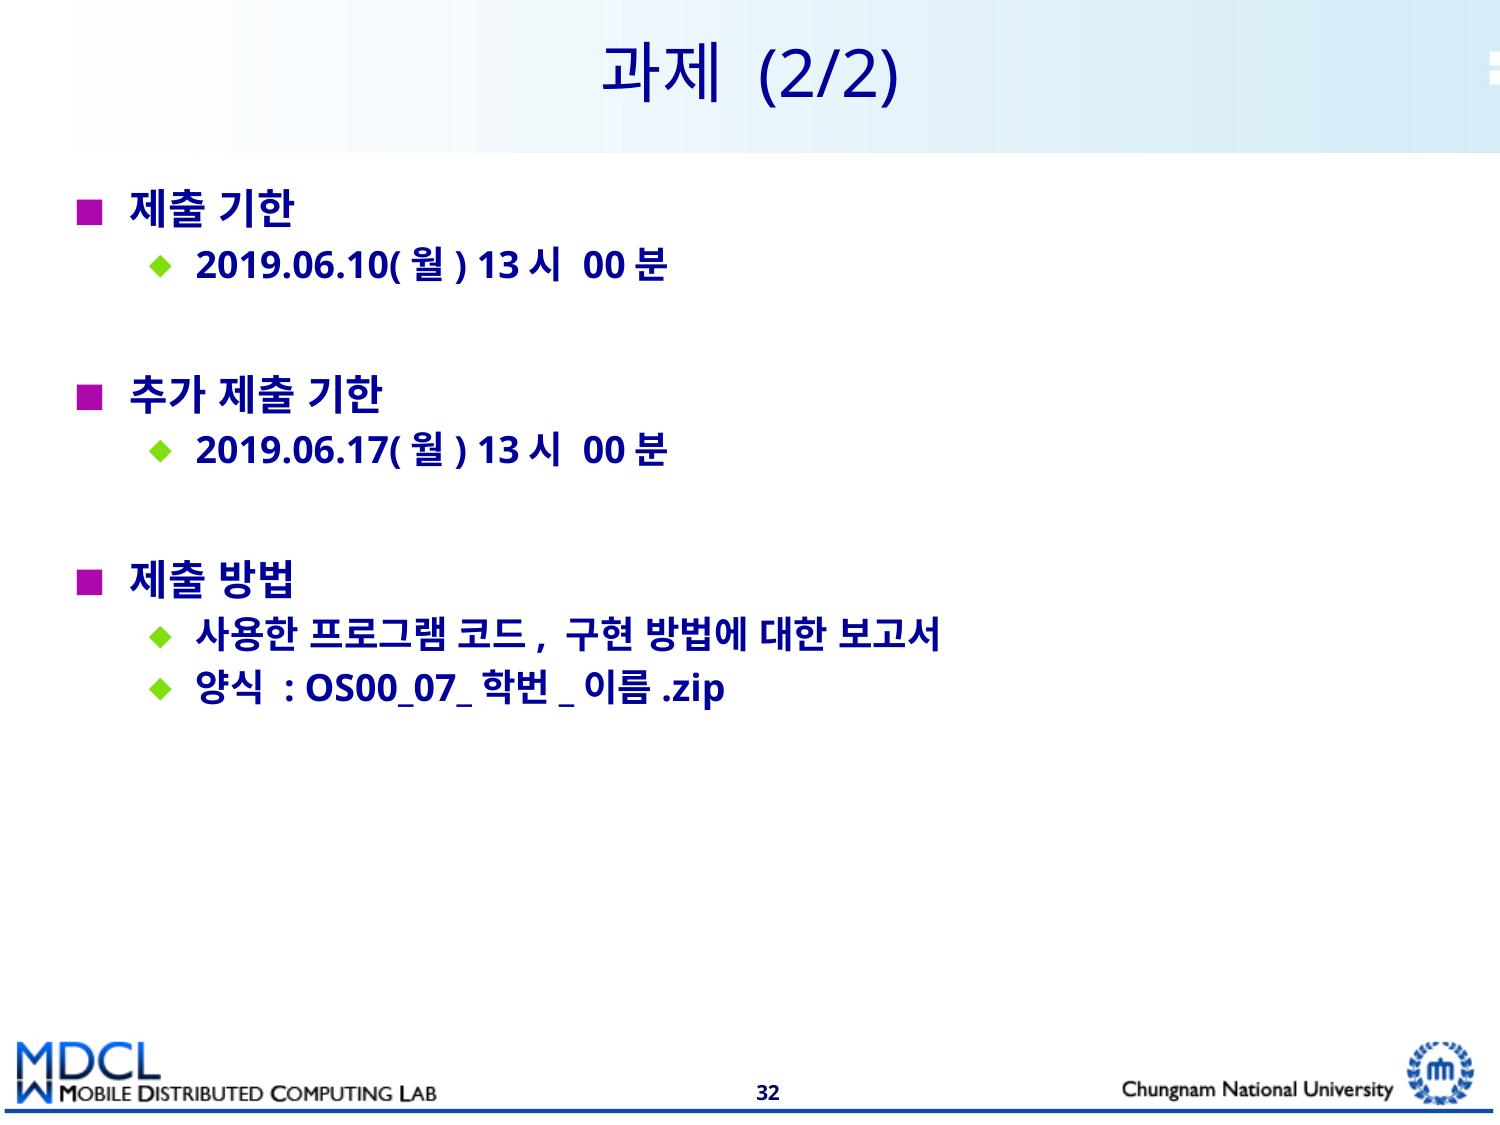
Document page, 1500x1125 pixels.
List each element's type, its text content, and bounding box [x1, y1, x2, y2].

picture [0, 1034, 1500, 1123]
title 과제 (2/2) [75, 23, 1425, 129]
list 제출 기한 2019.06.10(월) 13시 00분 추가 제출 기한 2019.06.17(월) 13시 00분 제출 방법 사용한 프로그램 코드, 구현 방법에 대한 보고서 양식 : OS00_07_학번_이름.zip [58, 175, 1441, 1008]
picture [0, 0, 1500, 153]
